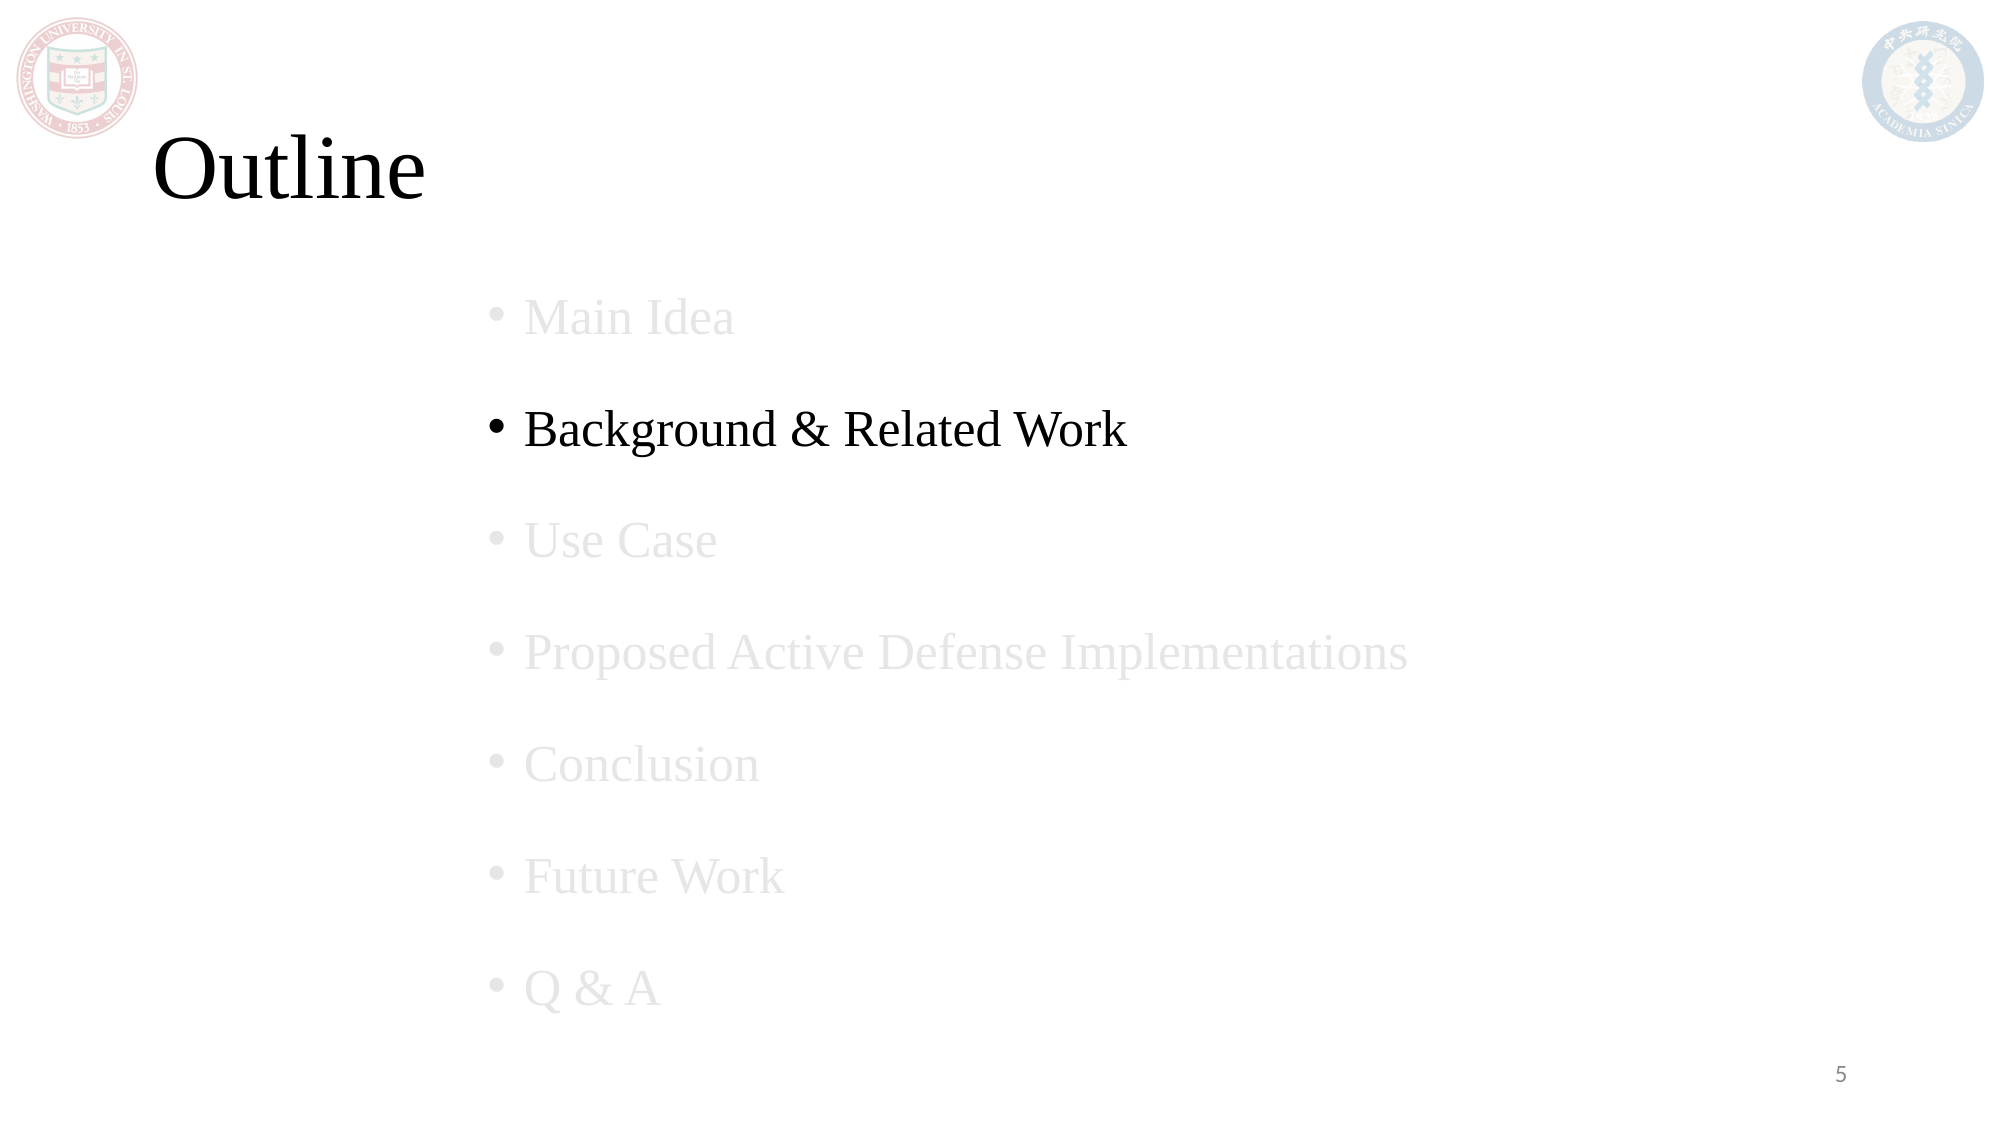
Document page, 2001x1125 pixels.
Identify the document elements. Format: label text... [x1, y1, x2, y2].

list Main Idea Background & Related Work Use Case Proposed Active Defense Implementations Conclusion Future Work Q & A [472, 244, 1528, 1032]
slide_number 5 [1412, 1042, 1863, 1103]
title Outline [137, 59, 1863, 278]
